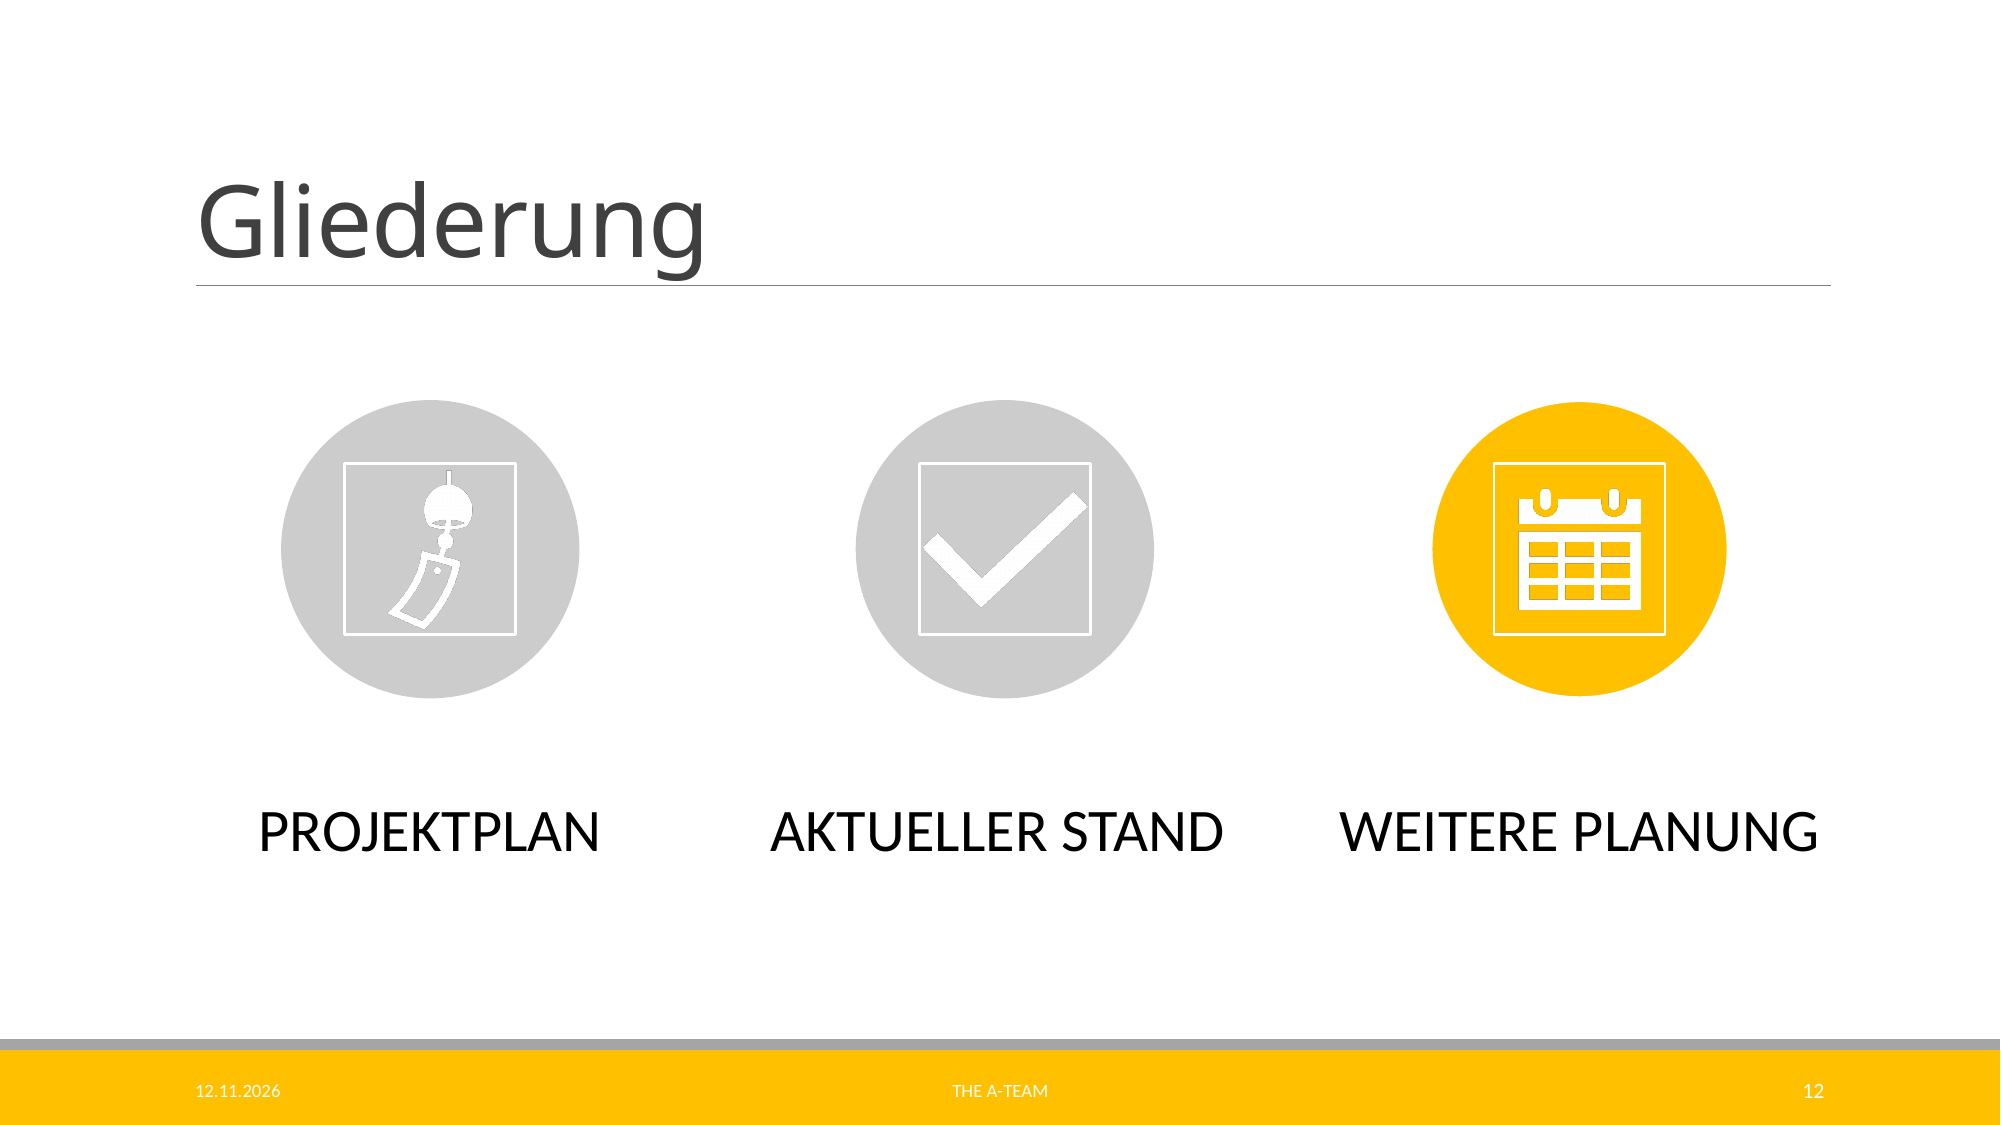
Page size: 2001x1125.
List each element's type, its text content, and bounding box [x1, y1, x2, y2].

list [179, 343, 1831, 966]
footer THE A-TEAM [604, 1059, 1396, 1120]
slide_number 12 [1624, 1059, 1840, 1120]
title Gliederung [180, 47, 1830, 285]
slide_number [180, 1059, 586, 1120]
